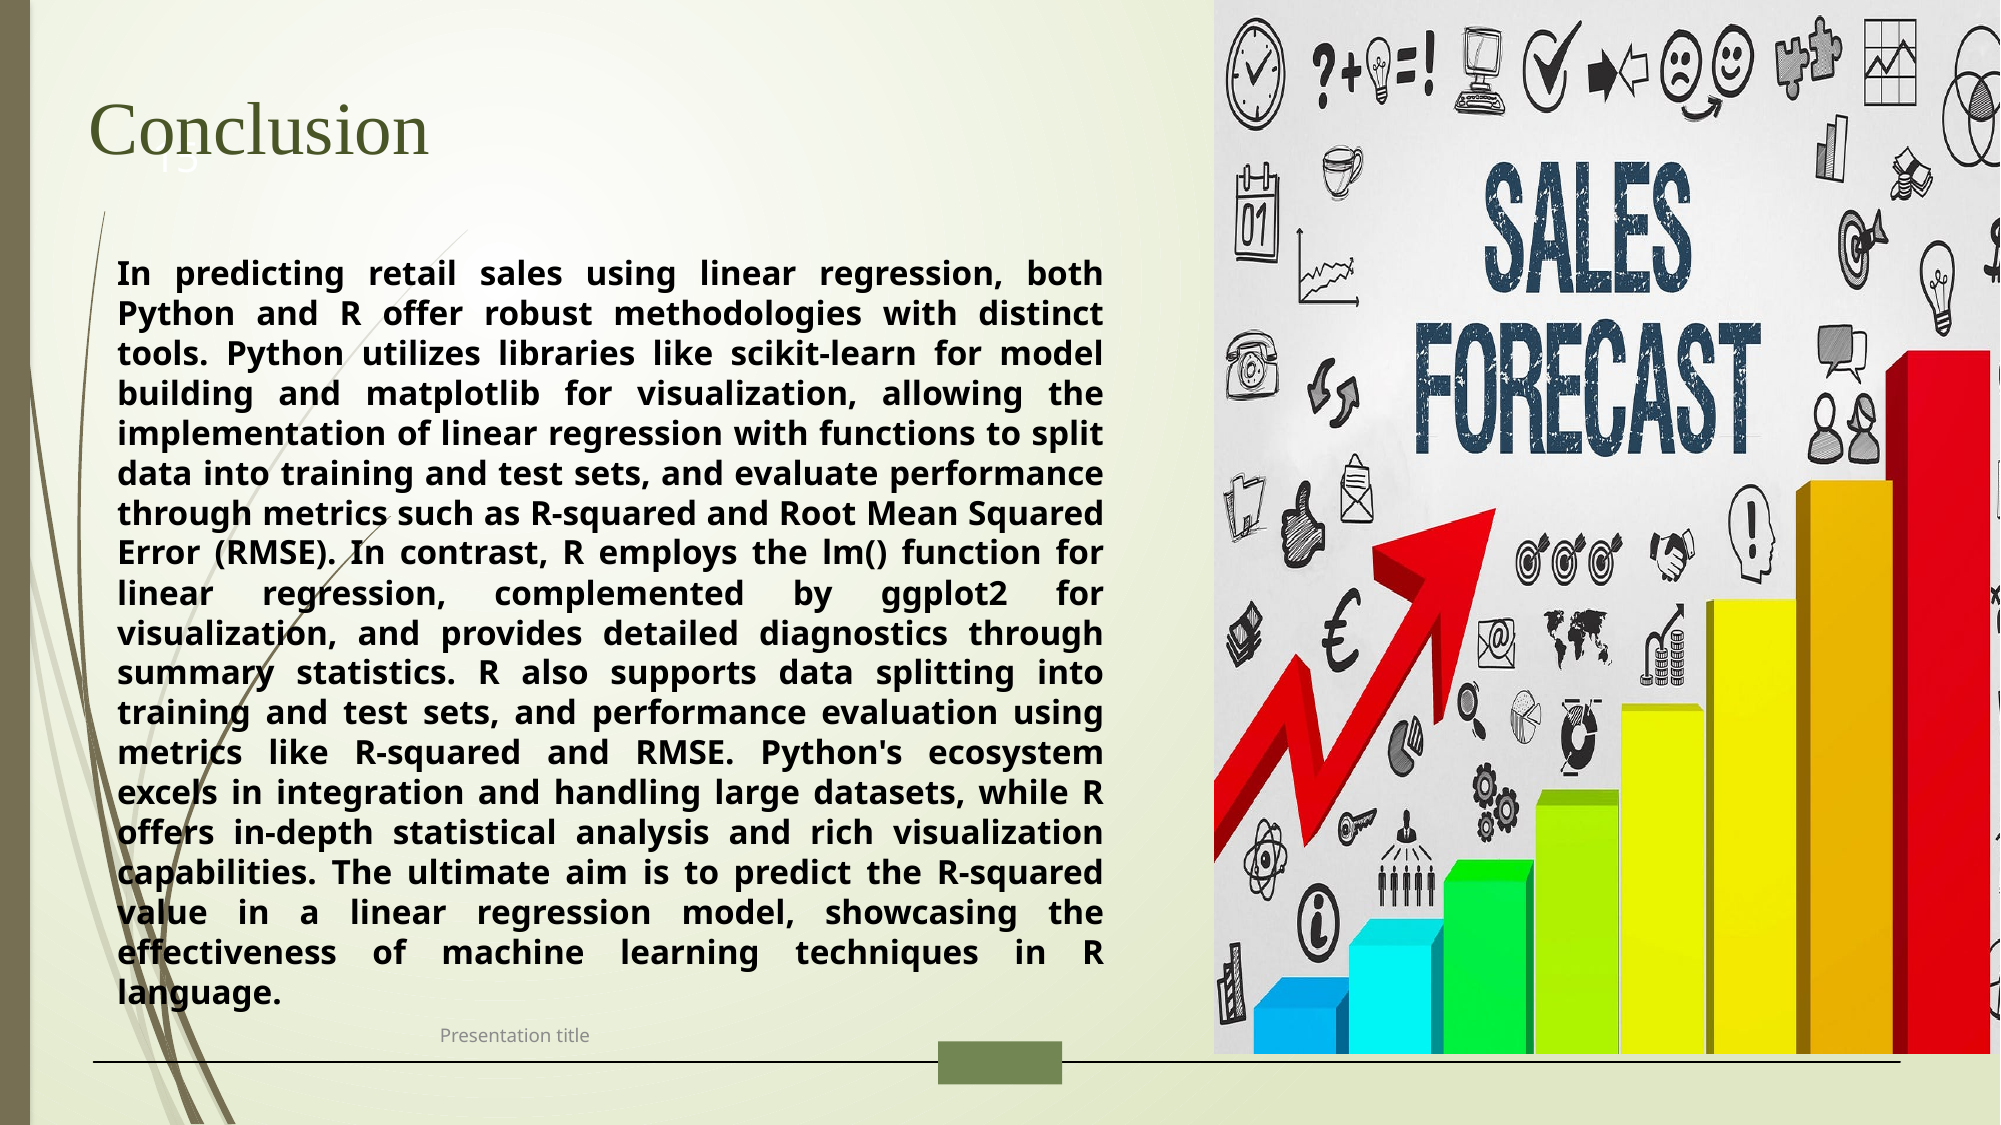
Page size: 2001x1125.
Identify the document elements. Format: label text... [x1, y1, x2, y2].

slide_number 20XX [1699, 1062, 1888, 1067]
slide_number 15 [87, 129, 216, 190]
title Conclusion [73, 71, 1092, 225]
picture [1214, 0, 2000, 1054]
footer Presentation title [424, 1006, 1675, 1067]
list In predicting retail sales using linear regression, both Python and R offer robust methodologies with distinct tools. Python utilizes libraries like scikit-learn for model building and matplotlib for visualization, allowing the implementation of linear regression with functions to split data into training and test sets, and evaluate performance through metrics such as R-squared and Root Mean Squared Error (RMSE). In contrast, R employs the lm() function for linear regression, complemented by ggplot2 for visualization, and provides detailed diagnostics through summary statistics. R also supports data splitting into training and test sets, and performance evaluation using metrics like R-squared and RMSE. Python's ecosystem excels in integration and handling large datasets, while R offers in-depth statistical analysis and rich visualization capabilities. The ultimate aim is to predict the R-squared value in a linear regression model, showcasing the effectiveness of machine learning techniques in R language. [101, 244, 1121, 1019]
